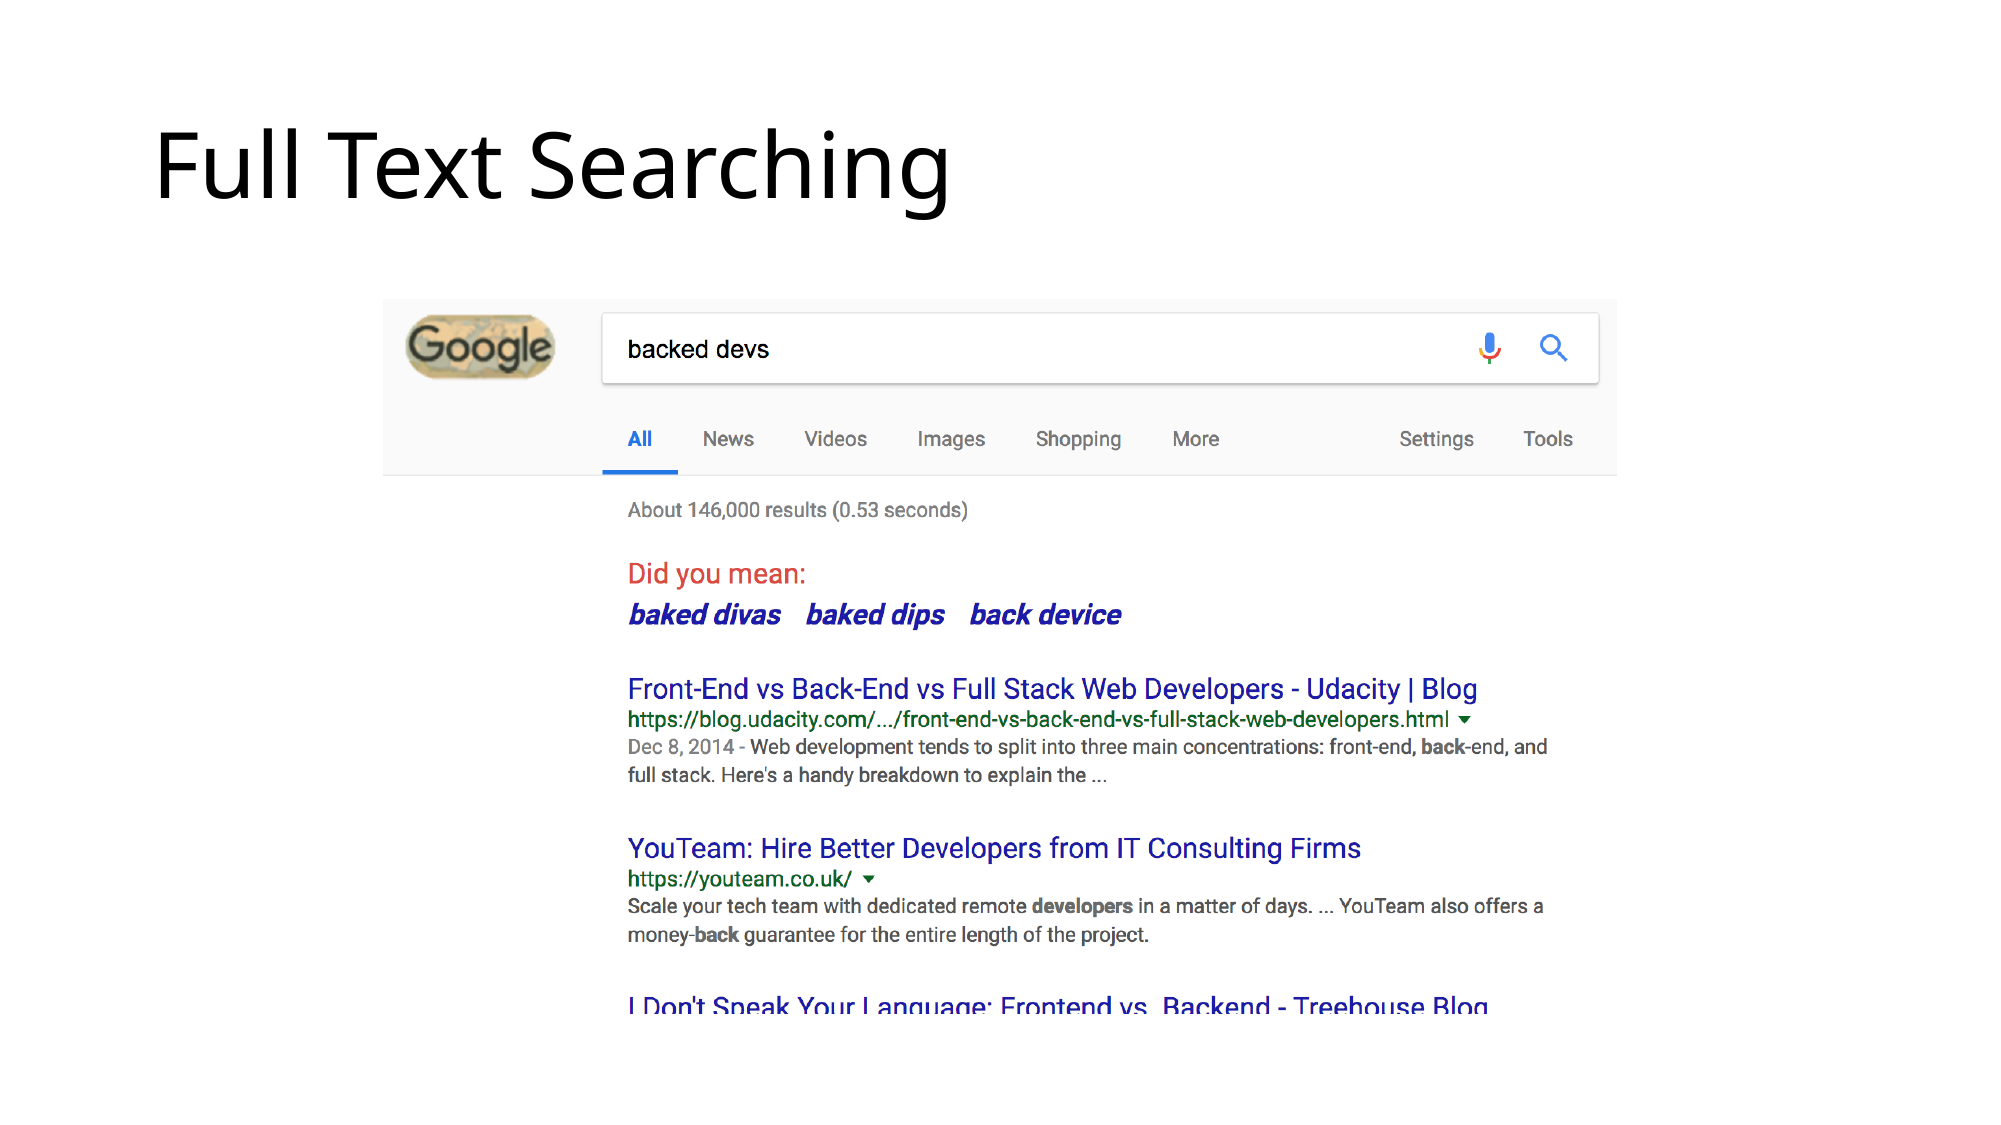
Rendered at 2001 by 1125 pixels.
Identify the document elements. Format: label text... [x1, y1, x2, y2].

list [382, 299, 1617, 1014]
title Full Text Searching [137, 59, 1863, 278]
